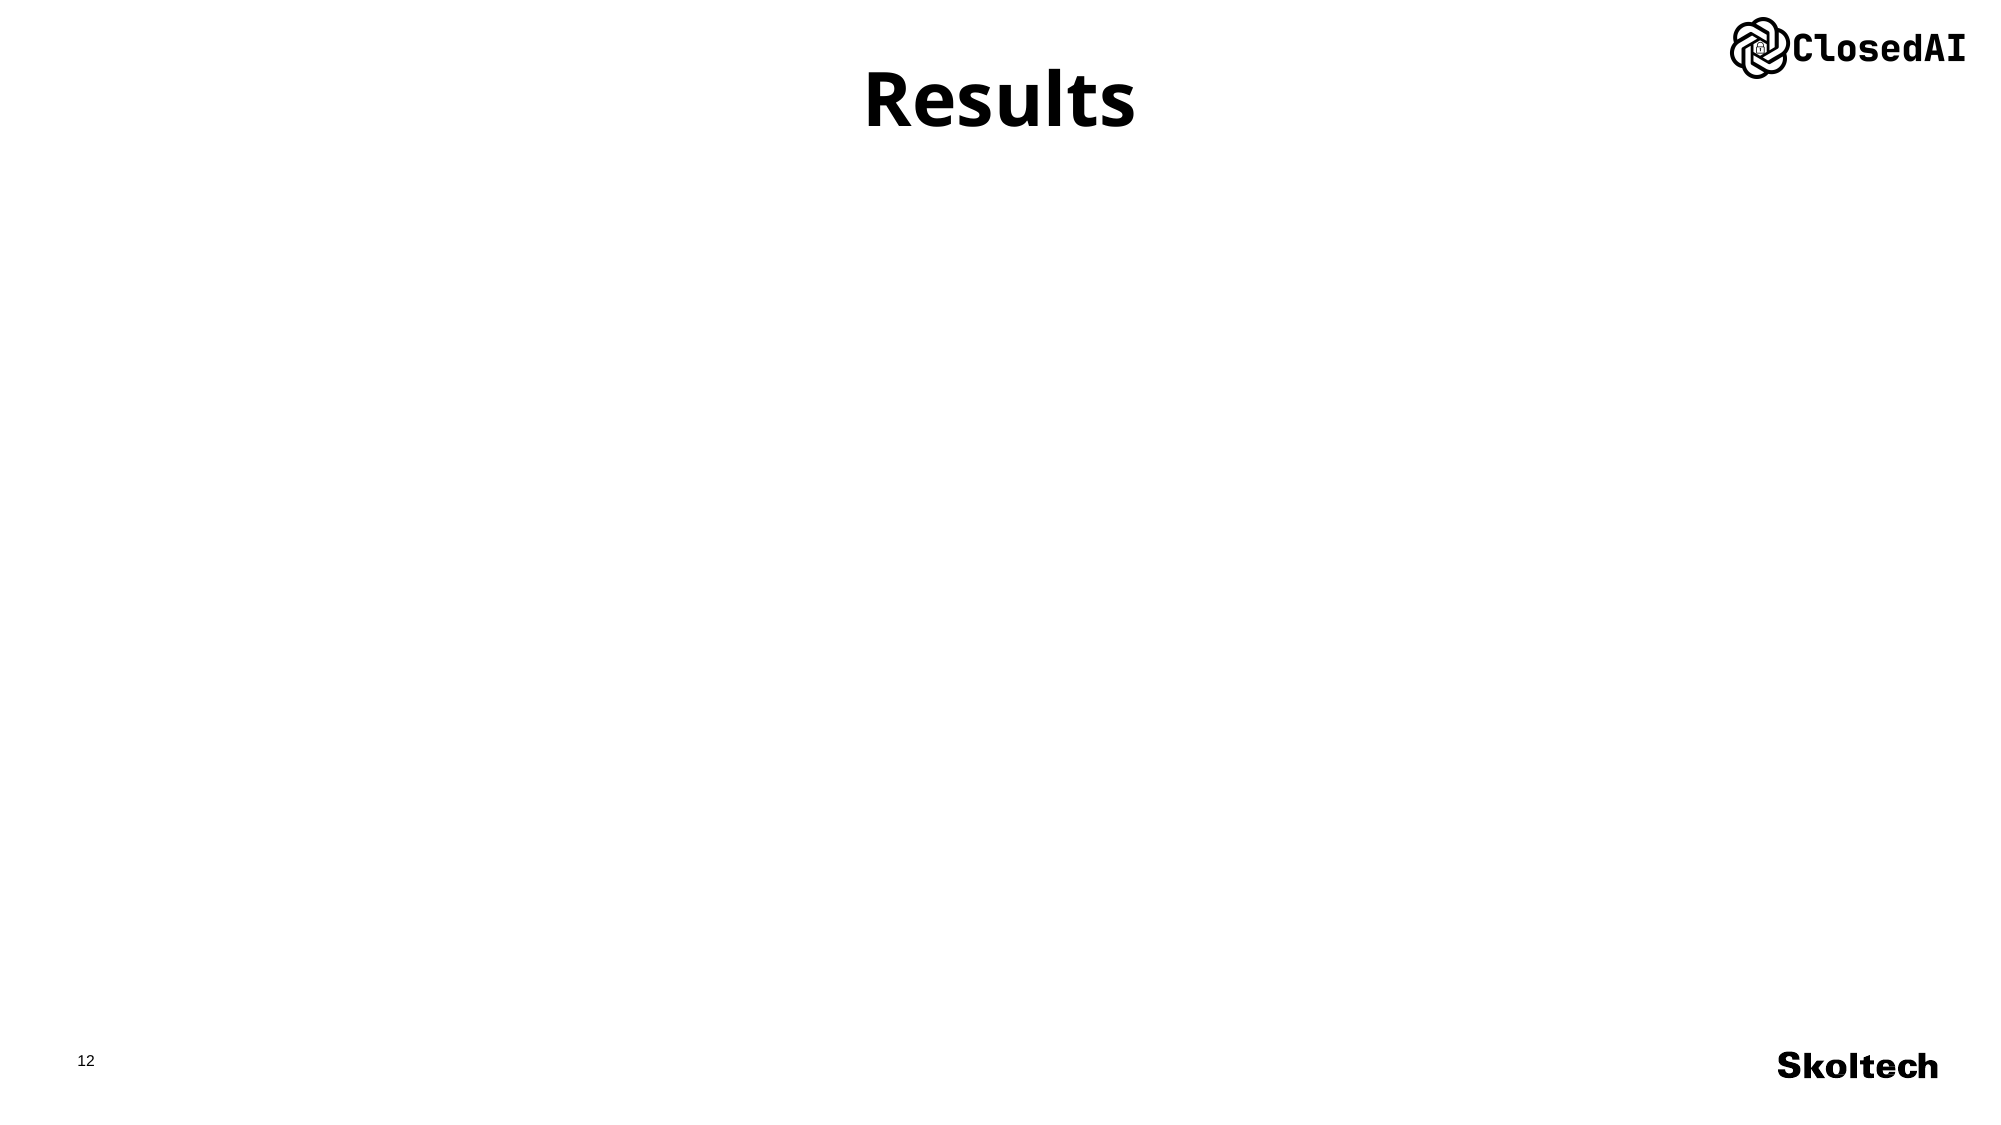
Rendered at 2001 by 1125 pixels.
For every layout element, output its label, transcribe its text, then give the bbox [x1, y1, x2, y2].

slide_number 12 [62, 1042, 185, 1079]
title Results [62, 53, 1938, 151]
picture [1727, 17, 1971, 79]
